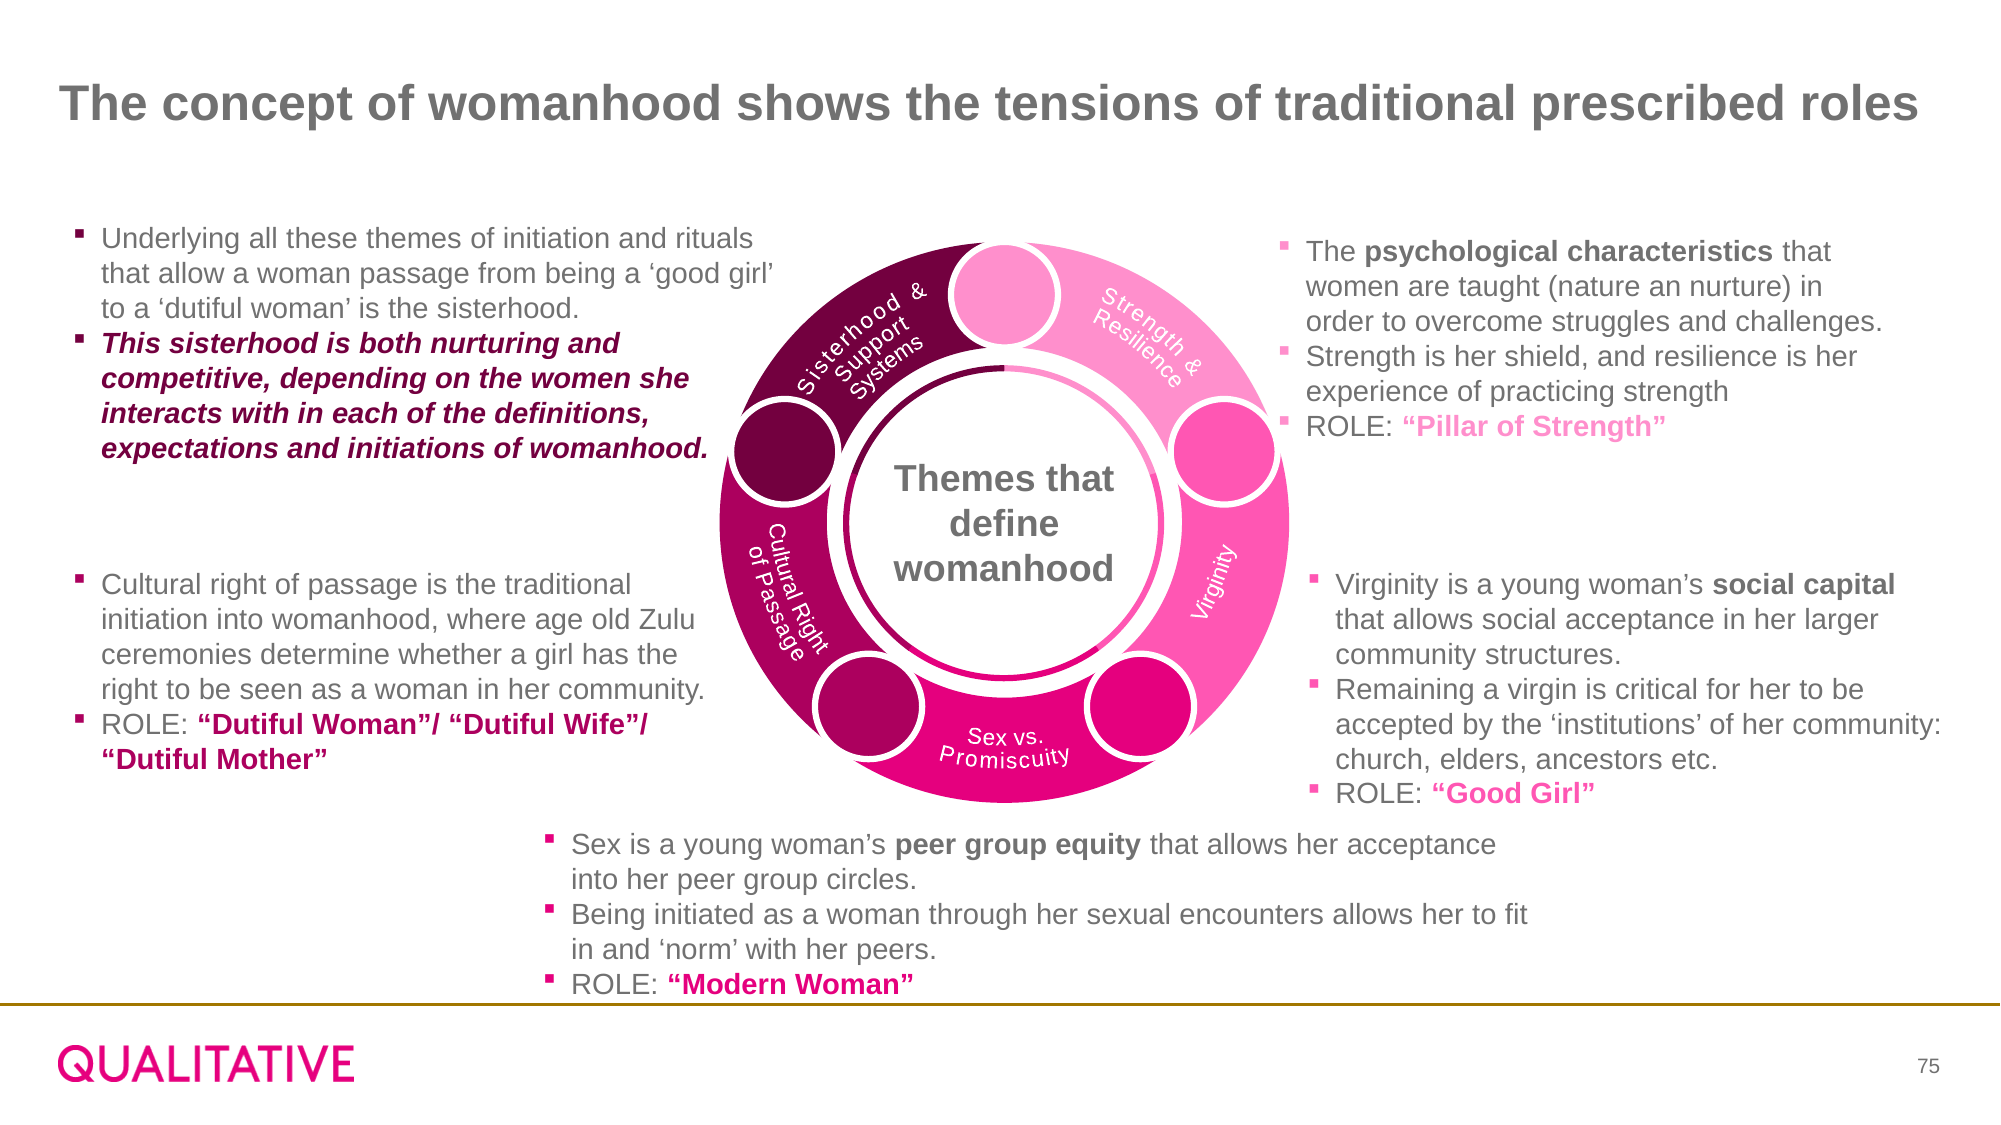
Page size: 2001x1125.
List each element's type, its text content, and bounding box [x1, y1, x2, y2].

slide_number 75 [1780, 1048, 1941, 1082]
text_box Underlying all these themes of initiation and rituals that allow a woman passage from being a ‘good girl’ to a ‘dutiful woman’ is the sisterhood. This sisterhood is both nurturing and competitive, depending on the women she interacts with in each of the definitions, expectations and initiations of womanhood. [72, 219, 786, 409]
picture [58, 1045, 354, 1082]
text_box Cultural right of passage is the traditional initiation into womanhood, where age old Zulu ceremonies determine whether a girl has the right to be seen as a woman in her community. ROLE: “Dutiful Woman”/ “Dutiful Wife”/ “Dutiful Mother” [72, 565, 719, 754]
text_box Virginity is a young woman’s social capital that allows social acceptance in her larger community structures. Remaining a virgin is critical for her to be accepted by the ‘institutions’ of her community: church, elders, ancestors etc. ROLE: “Good Girl” [1307, 565, 1946, 837]
text_box Sex is a young woman’s peer group equity that allows her acceptance into her peer group circles. Being initiated as a woman through her sexual encounters allows her to fit in and ‘norm’ with her peers. ROLE: “Modern Woman” [542, 825, 1544, 988]
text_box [719, 241, 1290, 803]
title The concept of womanhood shows the tensions of traditional prescribed roles [59, 70, 1941, 137]
text_box The psychological characteristics that women are taught (nature an nurture) in order to overcome struggles and challenges. Strength is her shield, and resilience is her experience of practicing strength ROLE: “Pillar of Strength” [1277, 232, 1900, 421]
